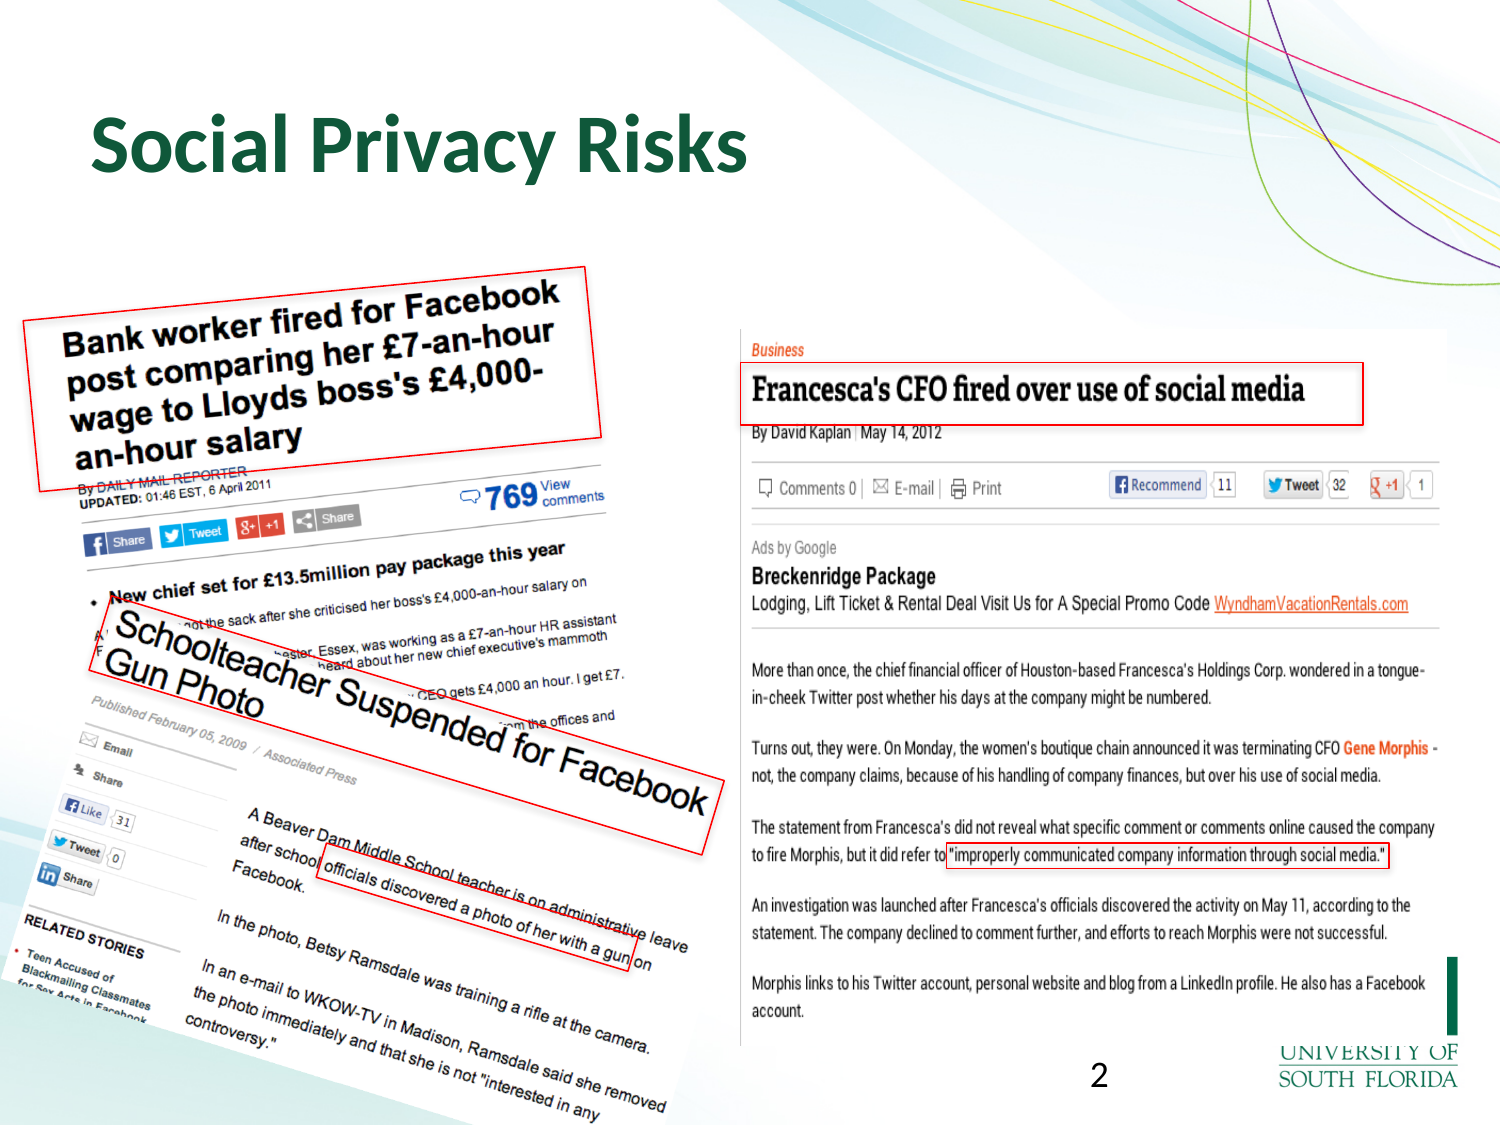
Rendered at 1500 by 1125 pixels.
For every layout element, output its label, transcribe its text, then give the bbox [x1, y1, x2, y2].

text_box [22, 315, 66, 493]
picture [0, 0, 1500, 1125]
slide_number 2 [1074, 1054, 1425, 1103]
title Social Privacy Risks [75, 45, 1425, 233]
text_box [281, 265, 589, 295]
